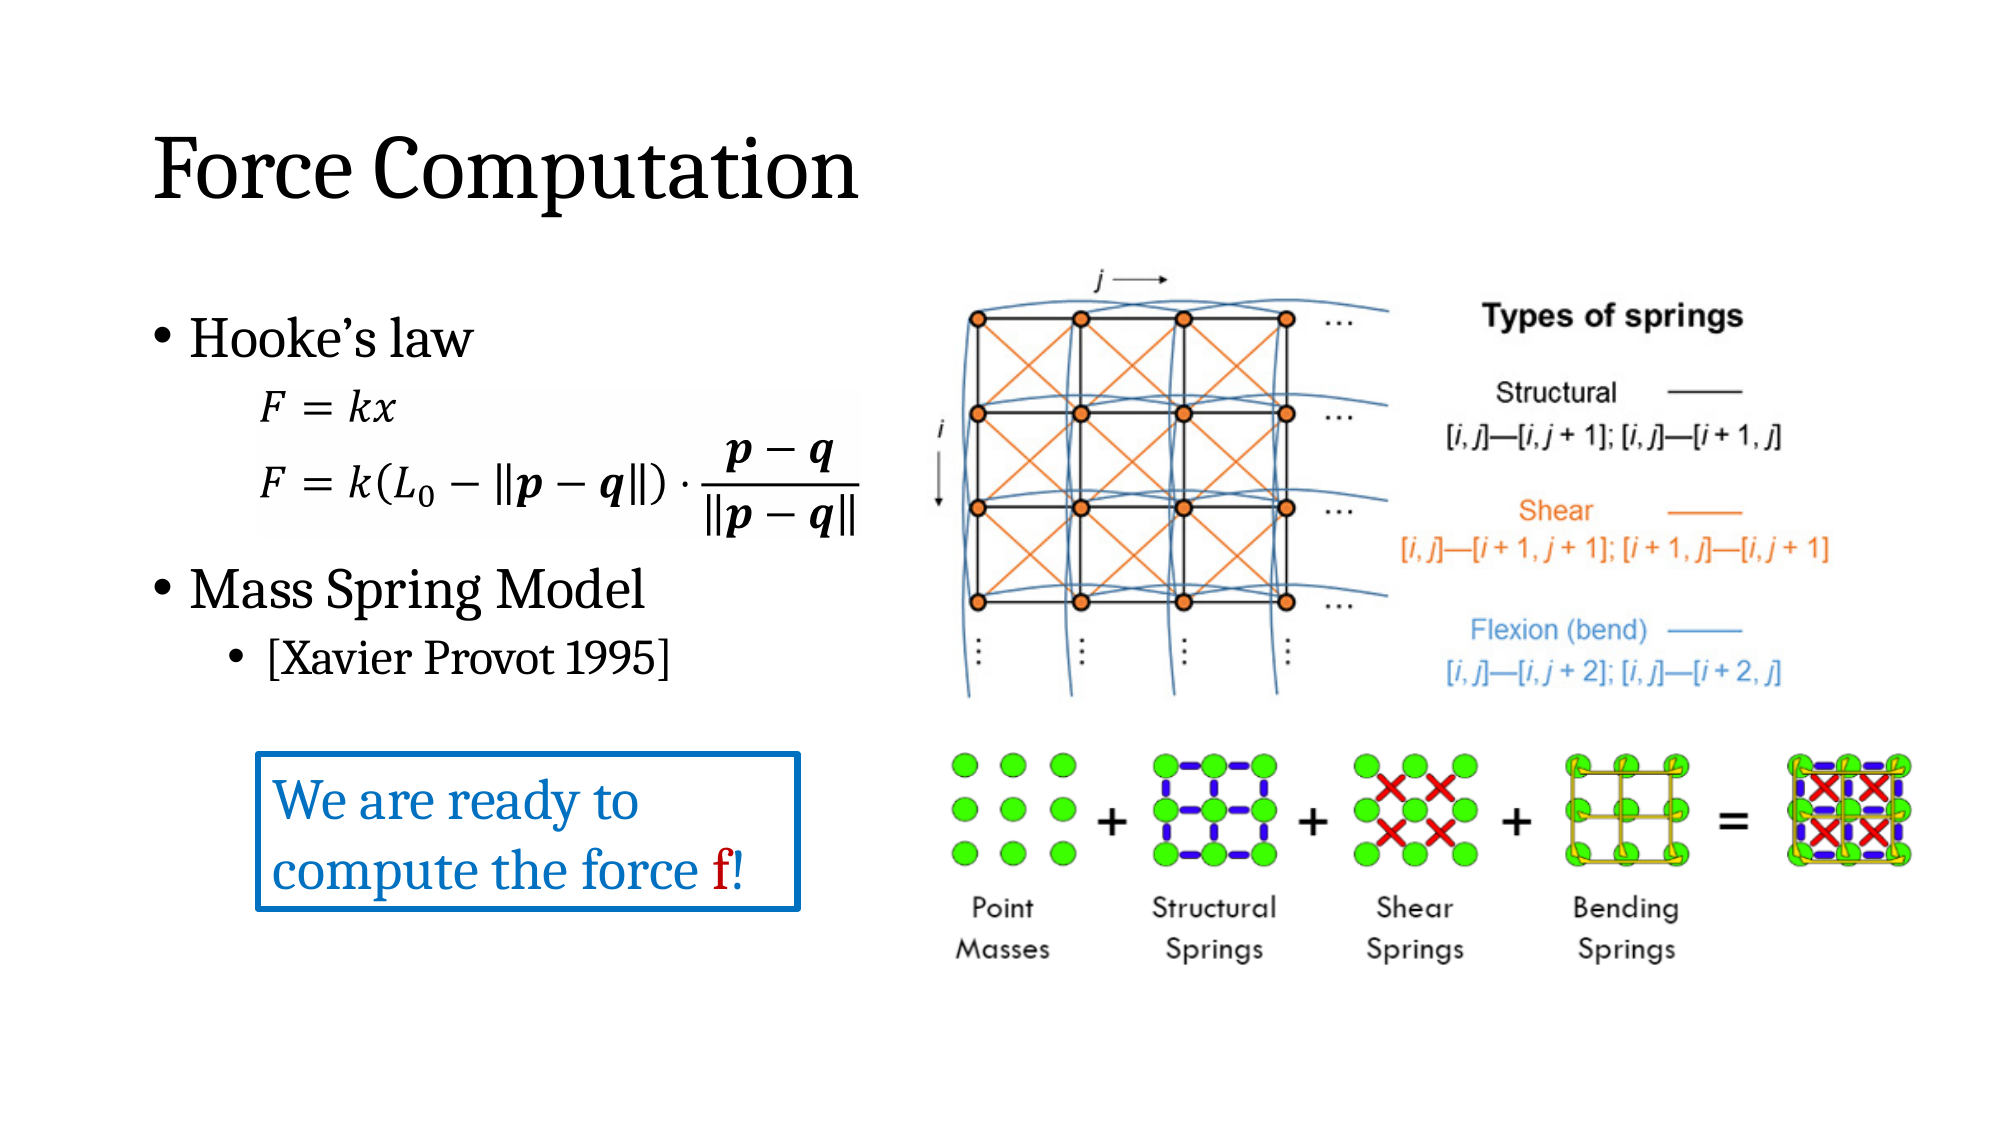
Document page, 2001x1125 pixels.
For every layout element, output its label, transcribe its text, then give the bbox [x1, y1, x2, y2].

title Force Computation [137, 59, 1863, 278]
text_box We are ready to compute the force f! [258, 754, 798, 909]
picture [258, 388, 861, 540]
list Hooke’s law Mass Spring Model [Xavier Provot 1995] [137, 299, 1863, 1014]
picture [926, 266, 1951, 998]
